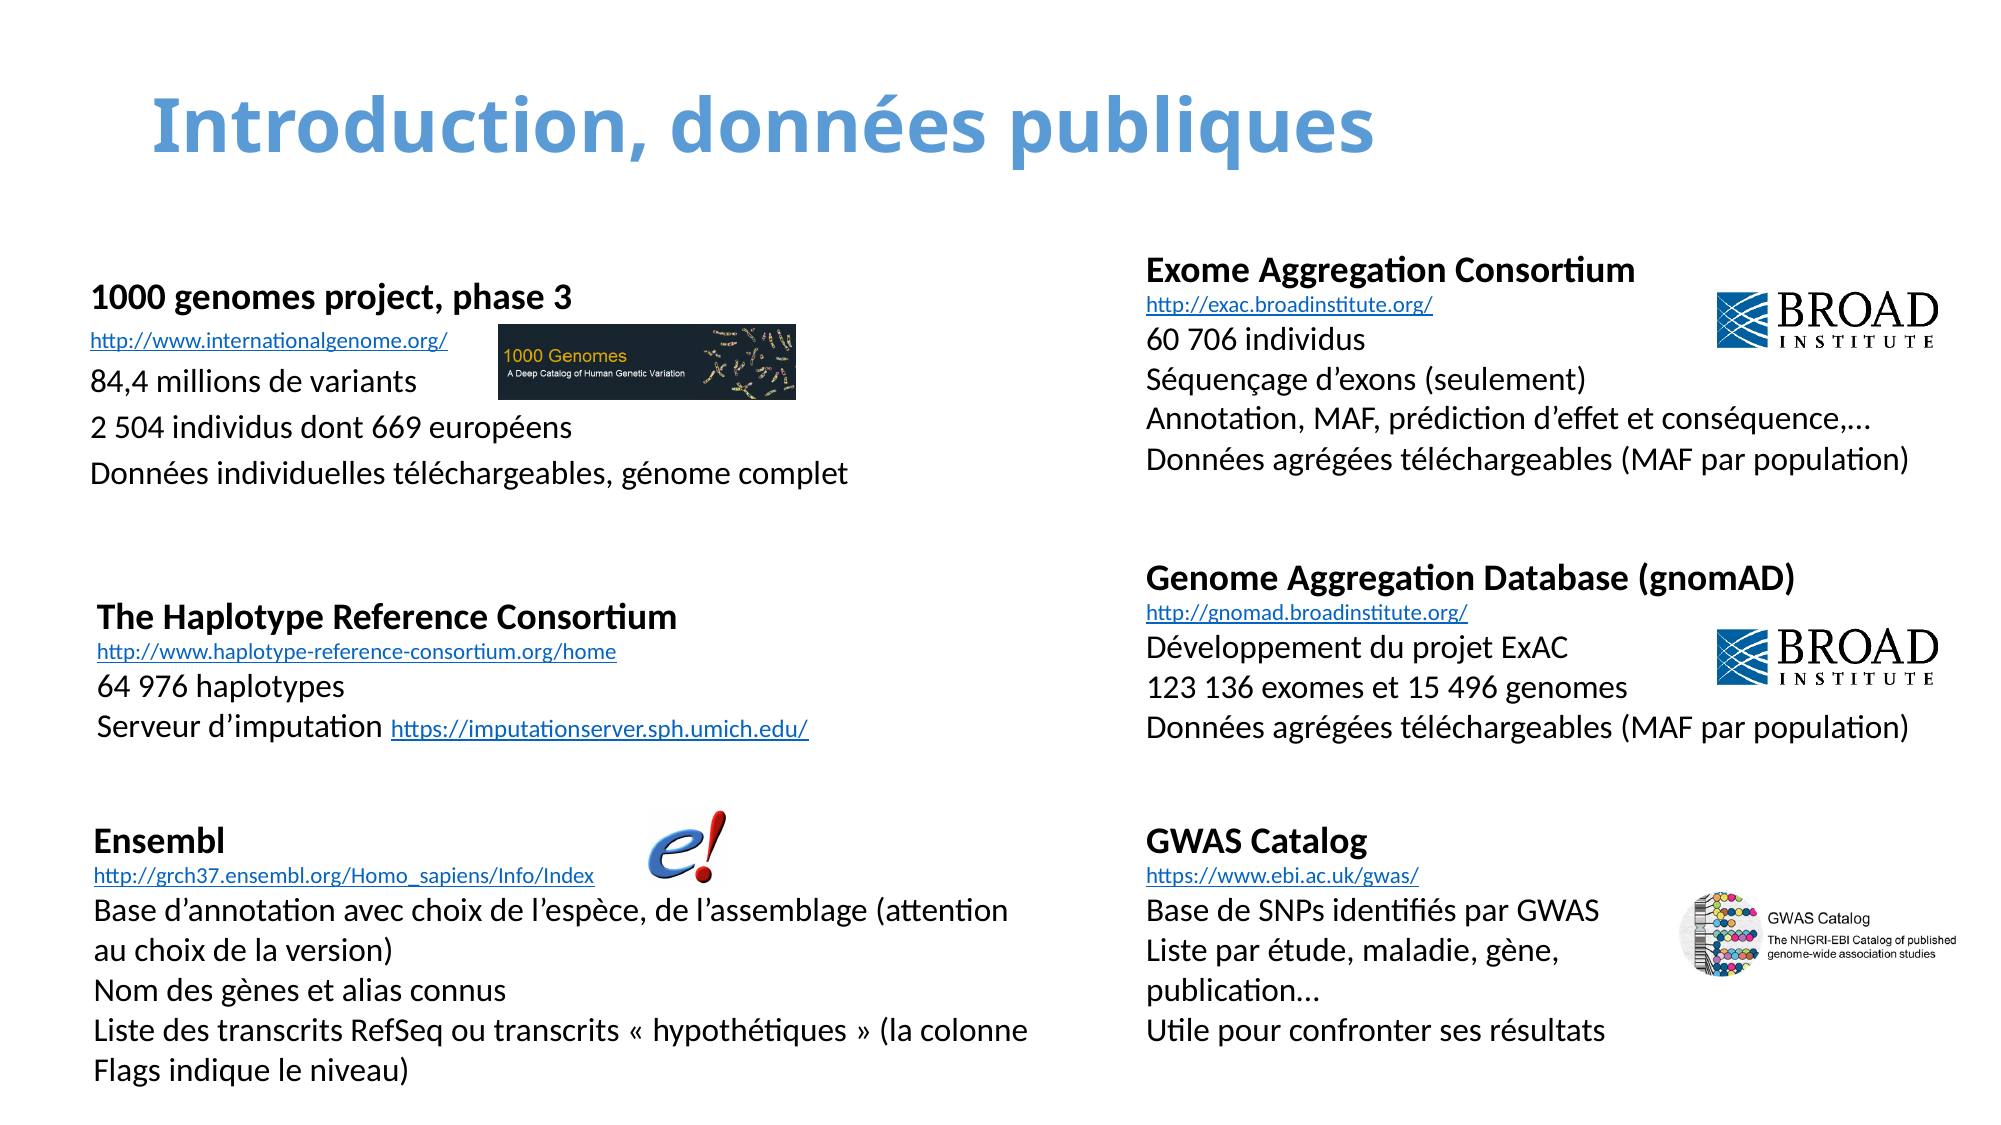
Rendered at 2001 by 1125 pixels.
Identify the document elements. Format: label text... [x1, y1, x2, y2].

text_box Ensembl http://grch37.ensembl.org/Homo_sapiens/Info/Index Base d’annotation avec choix de l’espèce, de l’assemblage (attention au choix de la version) Nom des gènes et alias connus Liste des transcrits RefSeq ou transcrits « hypothétiques » (la colonne Flags indique le niveau) [78, 808, 1065, 1096]
title Introduction, données publiques [137, 19, 1863, 238]
list 1000 genomes project, phase 3 http://www.internationalgenome.org/ 84,4 millions de variants 2 504 individus dont 669 européens Données individuelles téléchargeables, génome complet [0, 270, 878, 593]
text_box GWAS Catalog https://www.ebi.ac.uk/gwas/ Base de SNPs identifiés par GWAS Liste par étude, maladie, gène, publication… Utile pour confronter ses résultats [1131, 808, 1677, 1056]
picture [647, 808, 726, 888]
text_box Genome Aggregation Database (gnomAD) http://gnomad.broadinstitute.org/ Développement du projet ExAC 123 136 exomes et 15 496 genomes Données agrégées téléchargeables (MAF par population) [1131, 545, 1938, 792]
text_box The Haplotype Reference Consortium http://www.haplotype-reference-consortium.org/home 64 976 haplotypes Serveur d’imputation https://imputationserver.sph.umich.edu/ [82, 584, 824, 752]
picture [1717, 291, 1938, 348]
picture [1676, 892, 1957, 977]
picture [1717, 628, 1938, 685]
text_box Exome Aggregation Consortium http://exac.broadinstitute.org/ 60 706 individus Séquençage d’exons (seulement) Annotation, MAF, prédiction d’effet et conséquence,… Données agrégées téléchargeables (MAF par population) [1131, 237, 1938, 484]
picture [498, 324, 796, 400]
